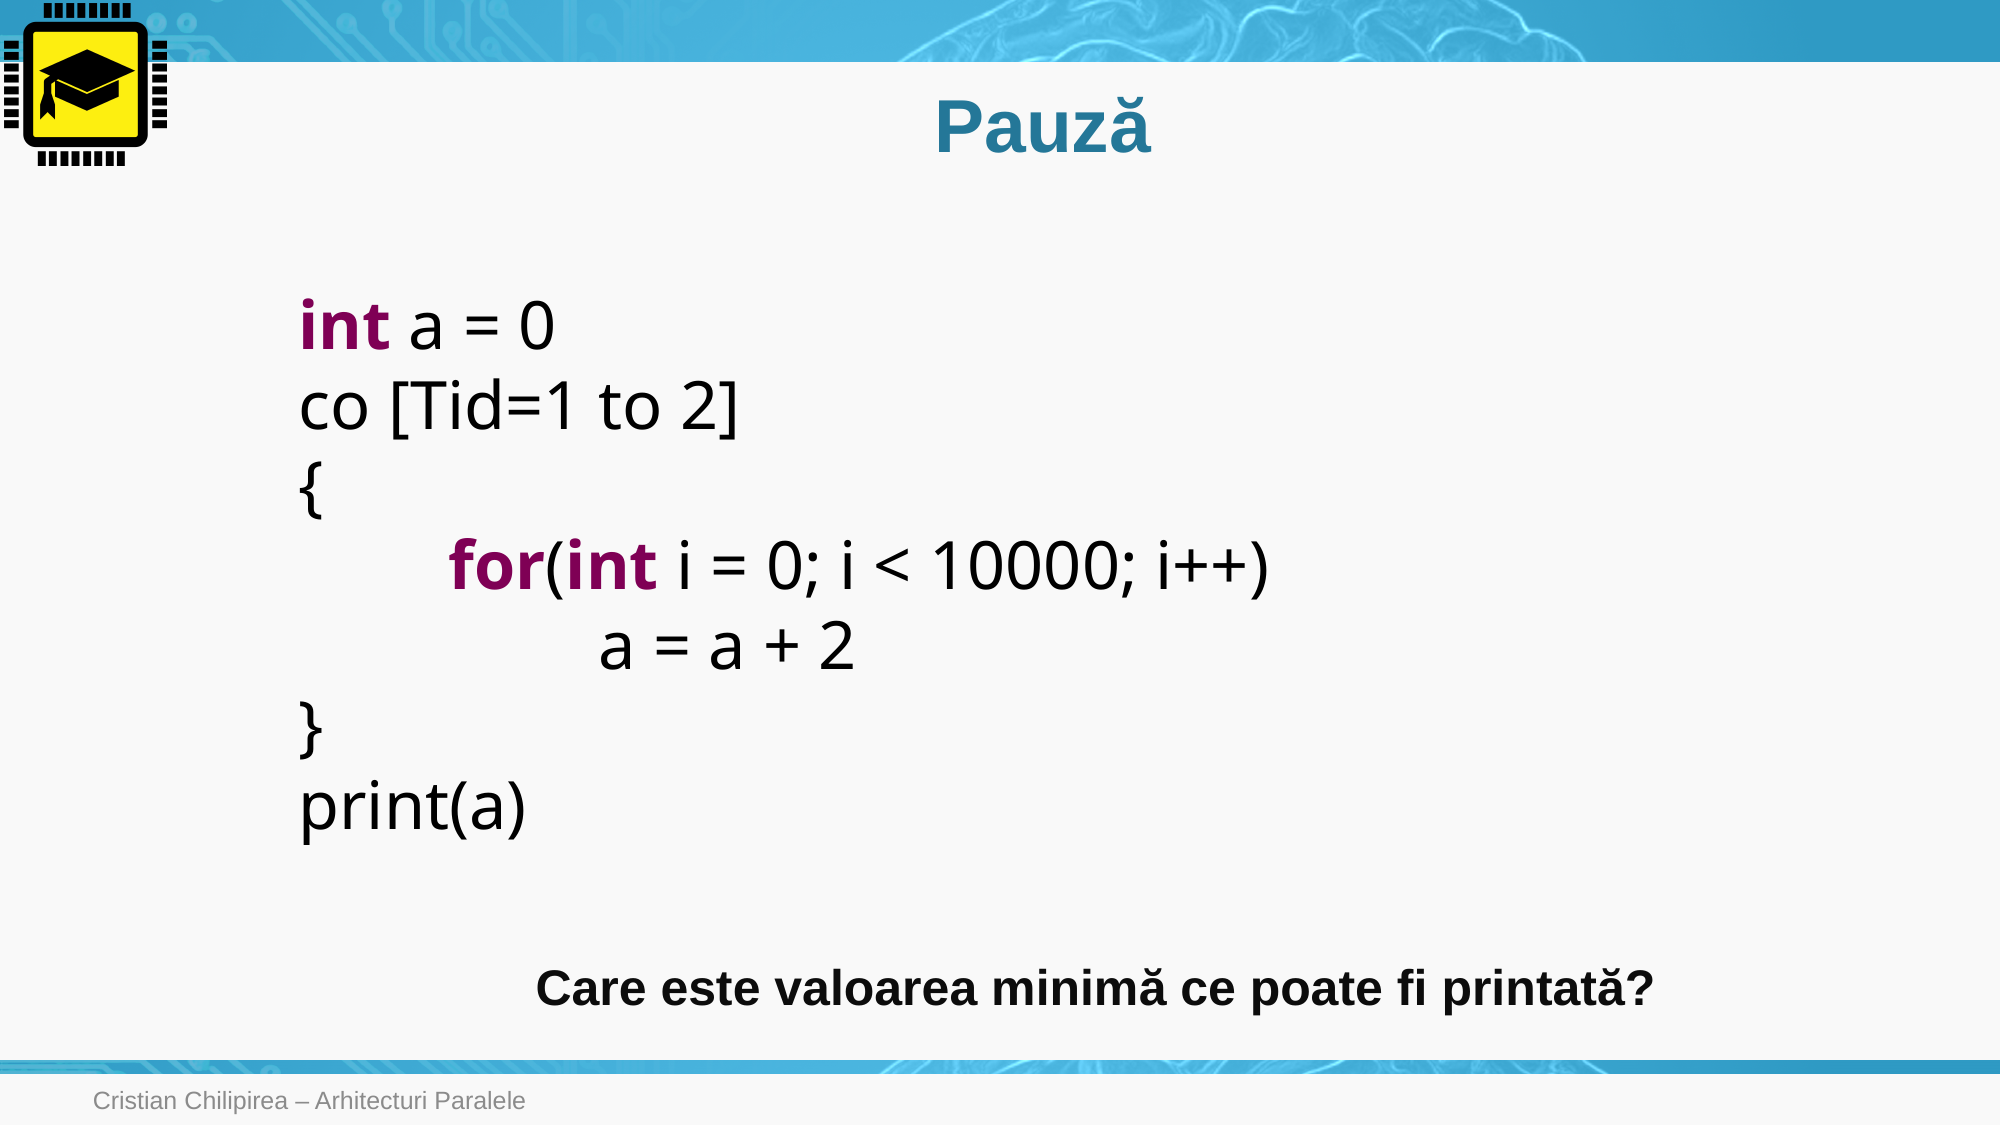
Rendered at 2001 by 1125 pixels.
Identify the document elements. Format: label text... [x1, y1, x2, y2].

text_box Care este valoarea minimă ce poate fi printată? [520, 947, 1672, 1023]
title Pauză [170, 76, 1915, 180]
footer Cristian Chilipirea – Arhitecturi Paralele [77, 1073, 1338, 1125]
text_box int a = 0 co [Tid=1 to 2] { for(int i = 0; i < 10000; i++) a = a + 2 } print(a) [283, 275, 1285, 850]
picture [0, 1060, 2000, 1074]
picture [0, 0, 2000, 166]
